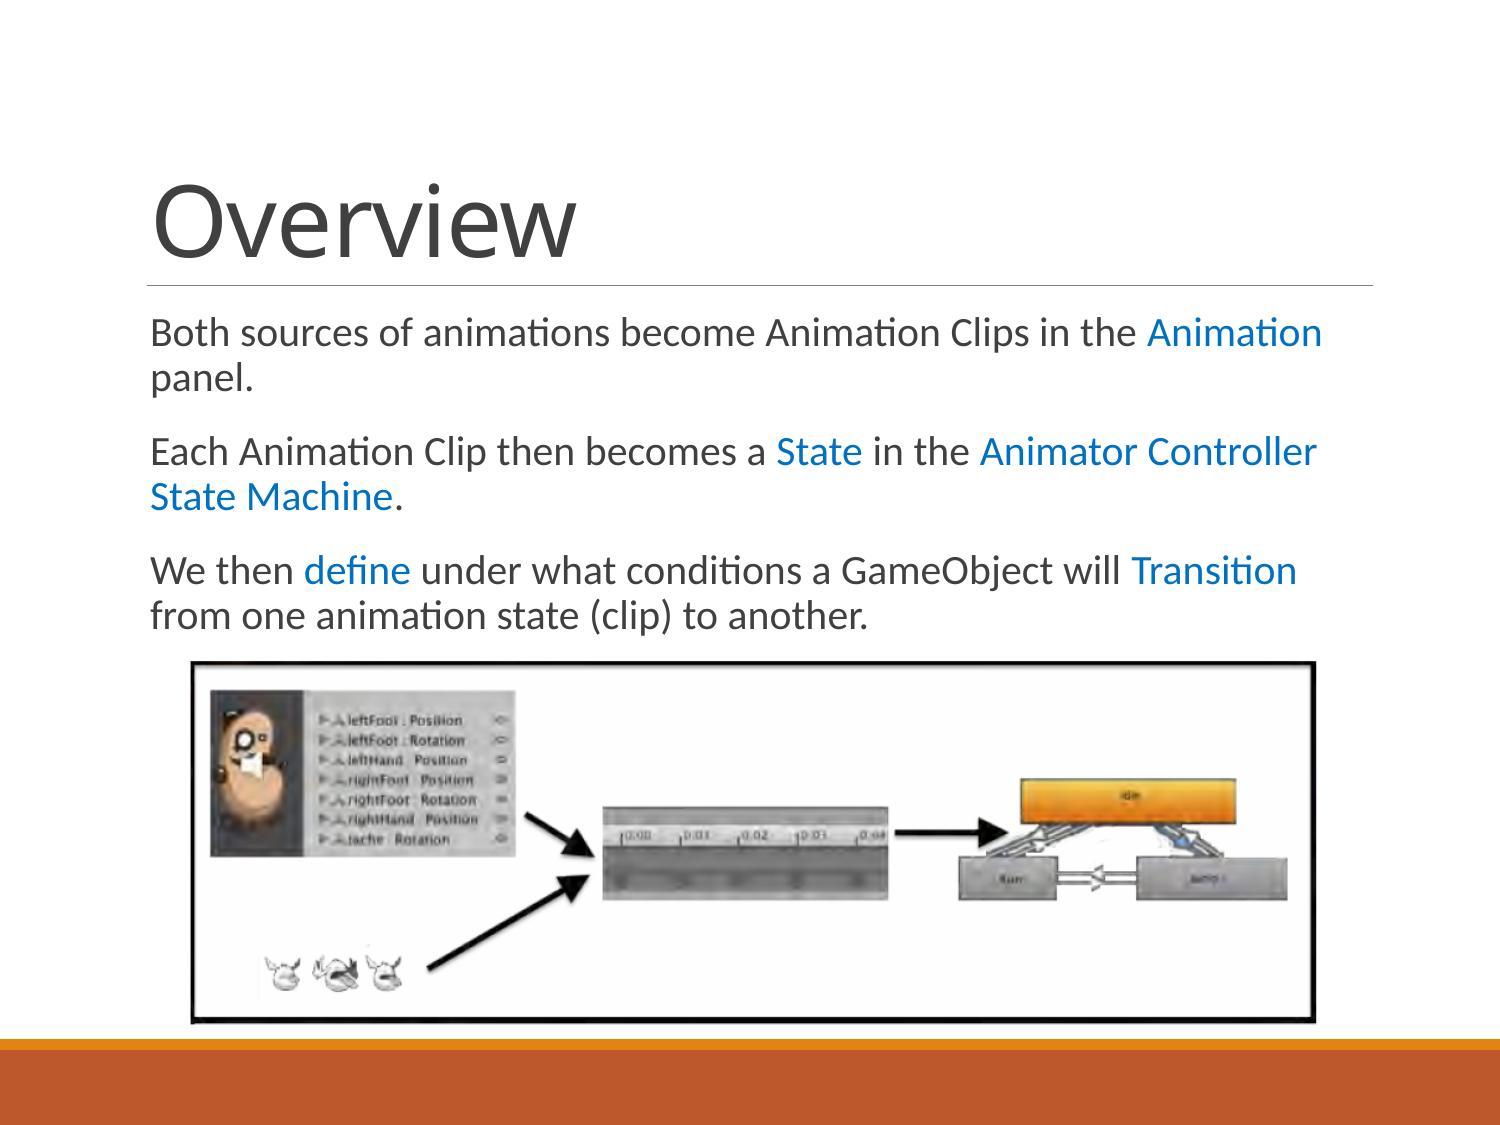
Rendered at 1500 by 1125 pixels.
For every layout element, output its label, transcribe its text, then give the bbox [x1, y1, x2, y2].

picture [186, 655, 1321, 1027]
list Both sources of animations become Animation Clips in the Animation panel. Each Animation Clip then becomes a State in the Animator Controller State Machine. We then define under what conditions a GameObject will Transition from one animation state (clip) to another. [135, 302, 1373, 963]
title Overview [135, 47, 1373, 285]
